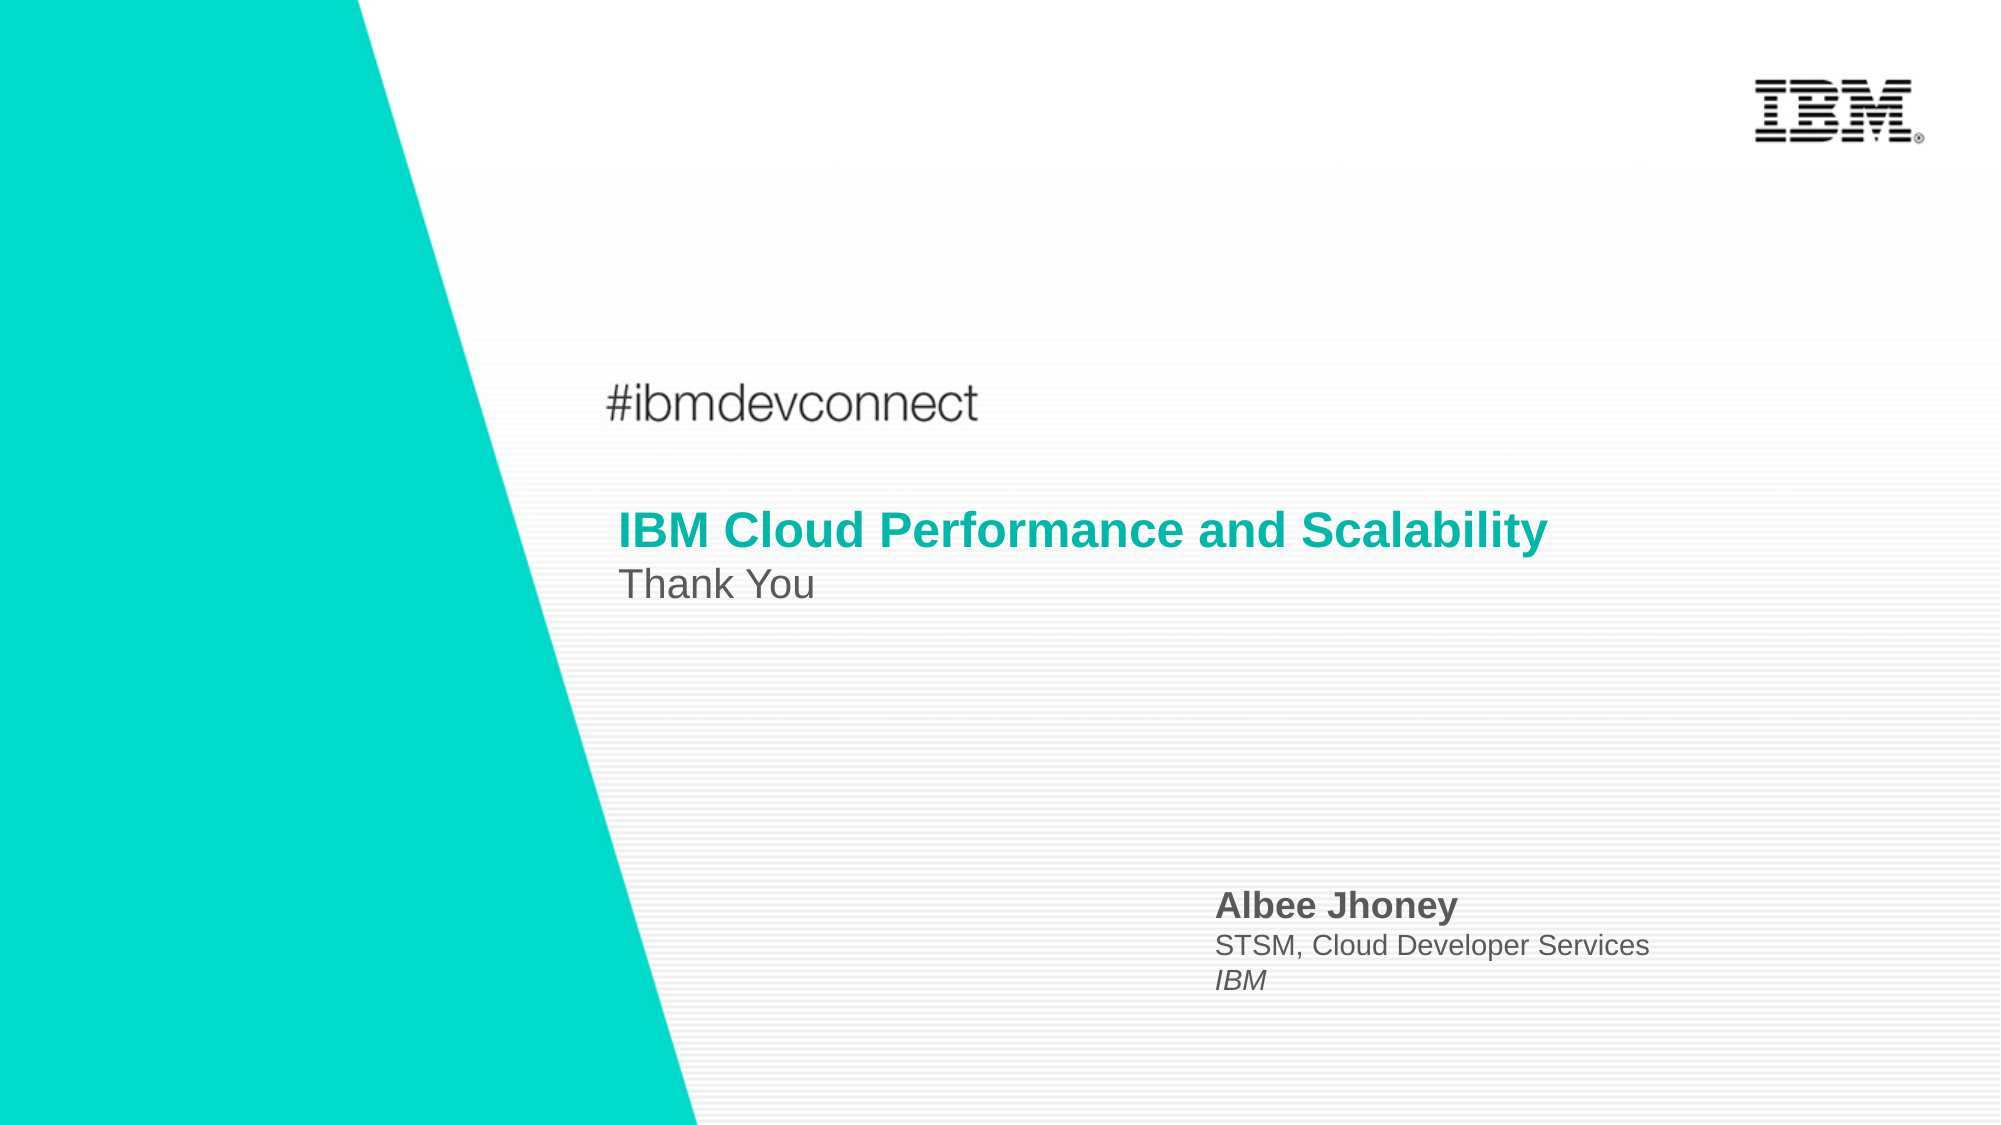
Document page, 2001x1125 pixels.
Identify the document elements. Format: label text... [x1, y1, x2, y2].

text_box IBM Cloud Performance and Scalability Thank You [603, 489, 1565, 615]
picture [0, 0, 2000, 1125]
text_box Albee Jhoney STSM, Cloud Developer Services IBM [1200, 874, 1666, 1004]
